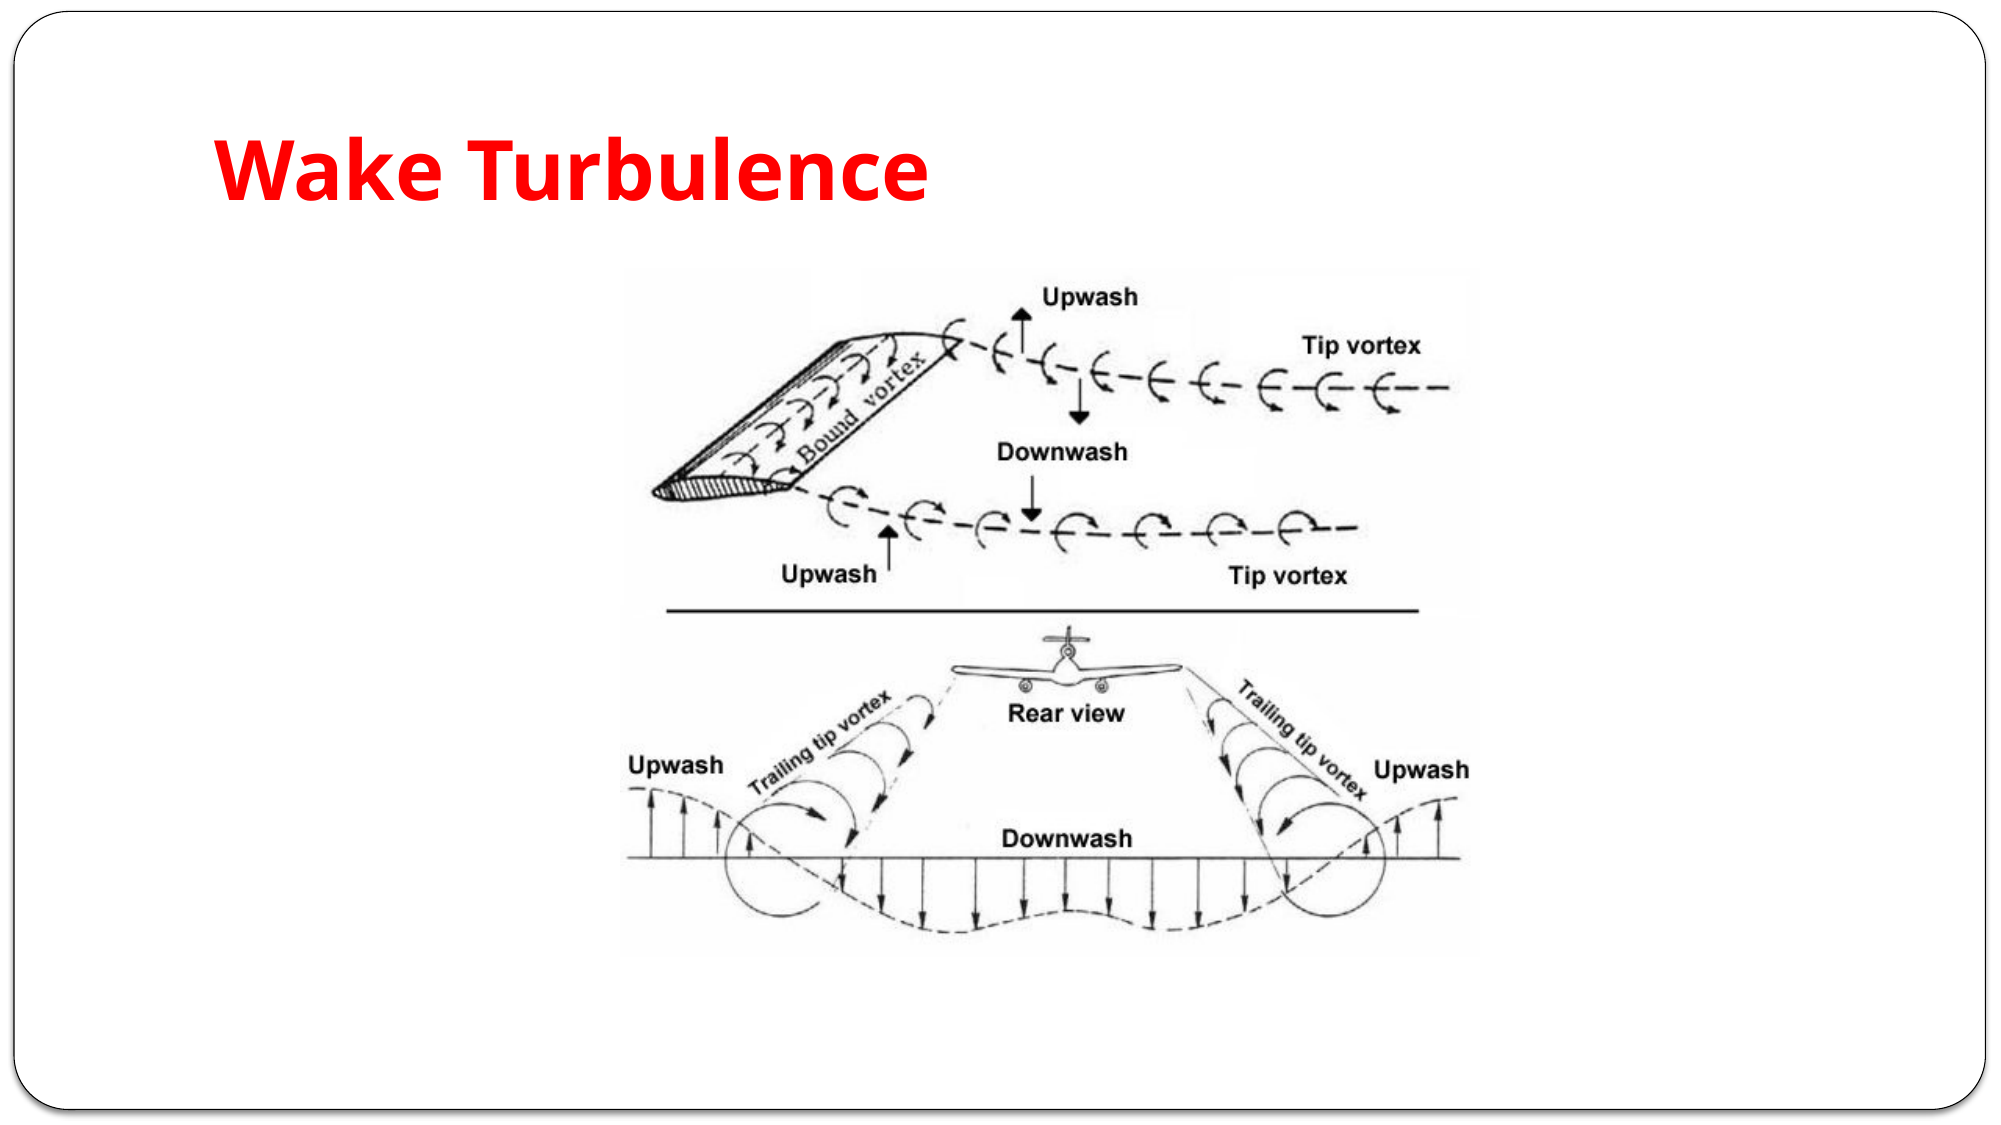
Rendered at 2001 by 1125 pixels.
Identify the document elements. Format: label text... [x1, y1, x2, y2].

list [619, 268, 1480, 957]
title Wake Turbulence [200, 45, 1900, 233]
